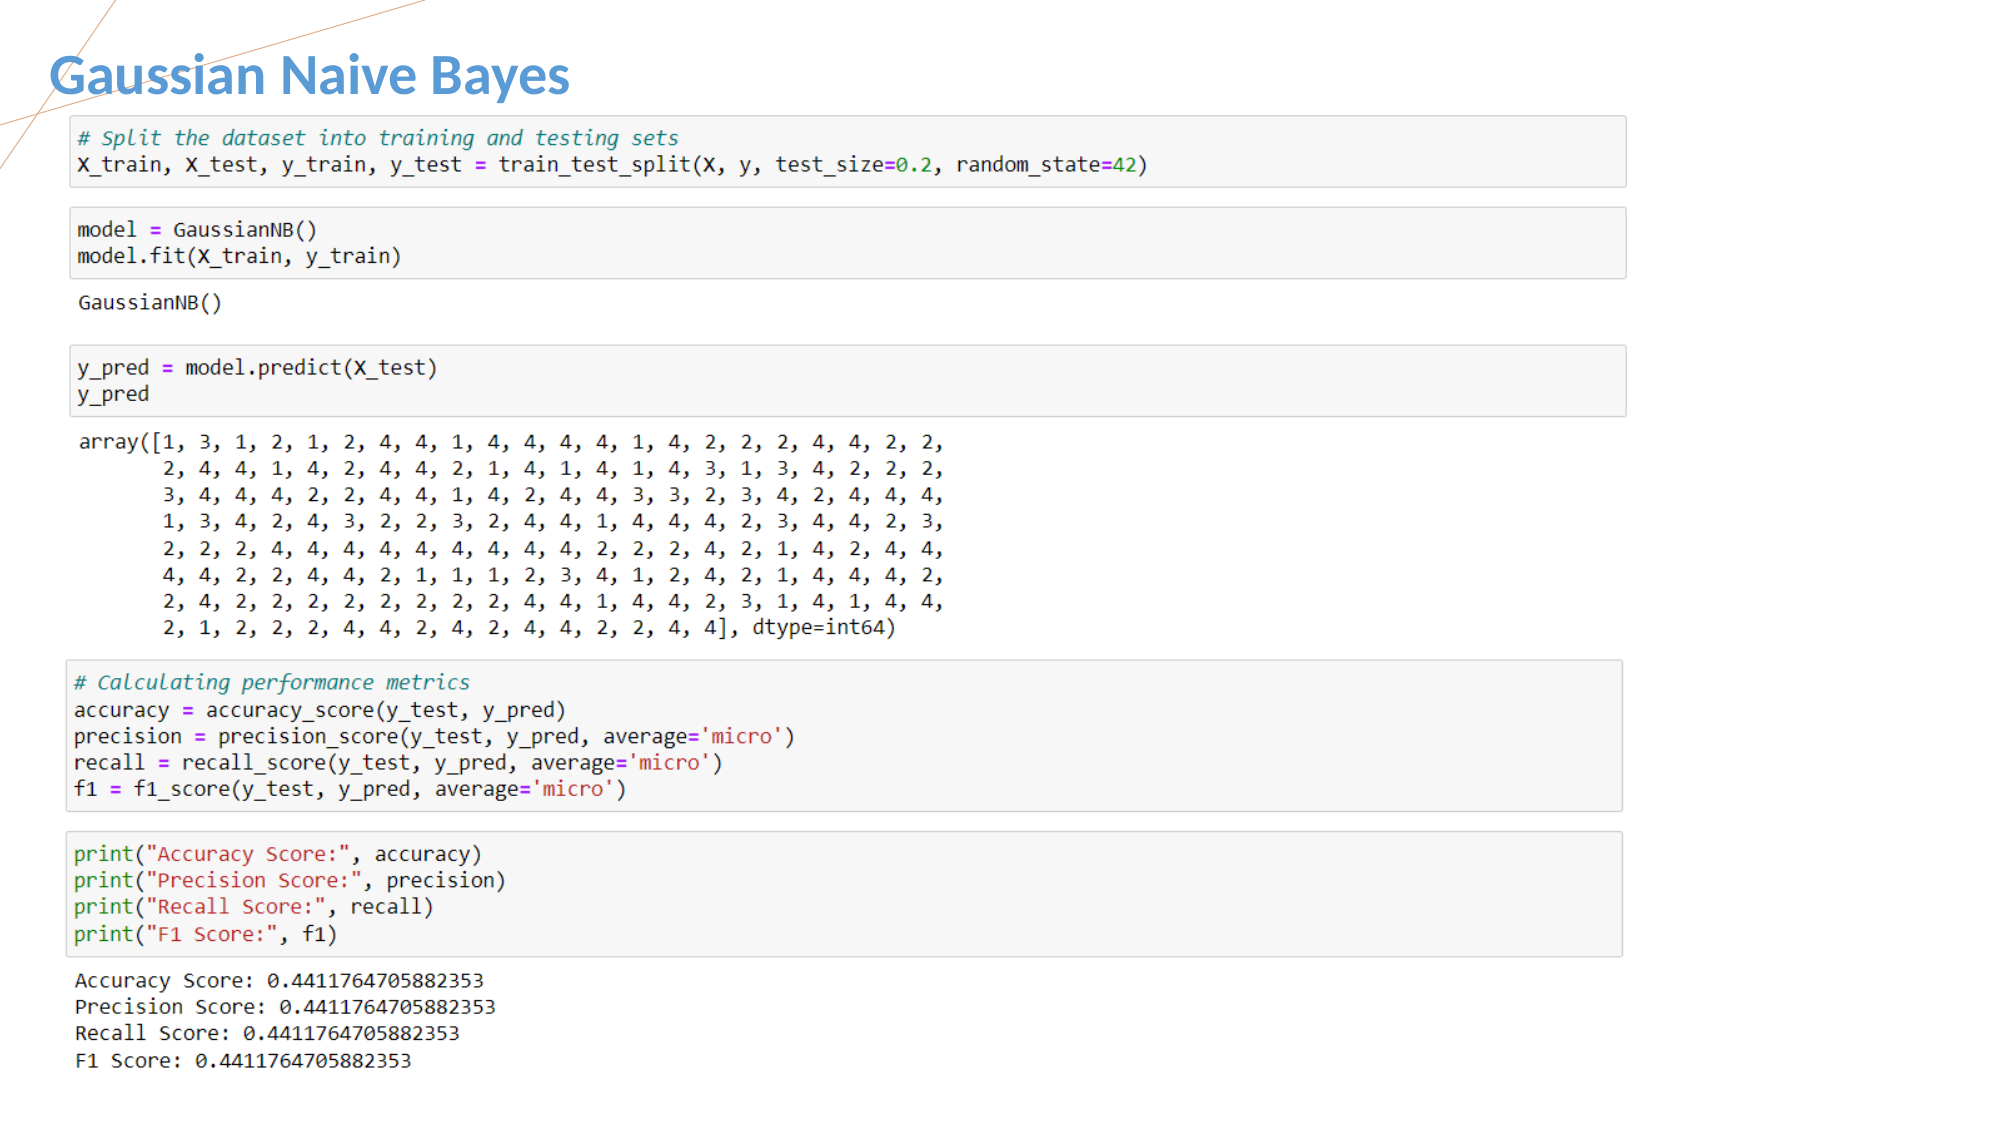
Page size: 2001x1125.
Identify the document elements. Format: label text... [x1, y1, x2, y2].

picture [62, 114, 1632, 1074]
text_box Gaussian Naive Bayes [34, 29, 636, 114]
